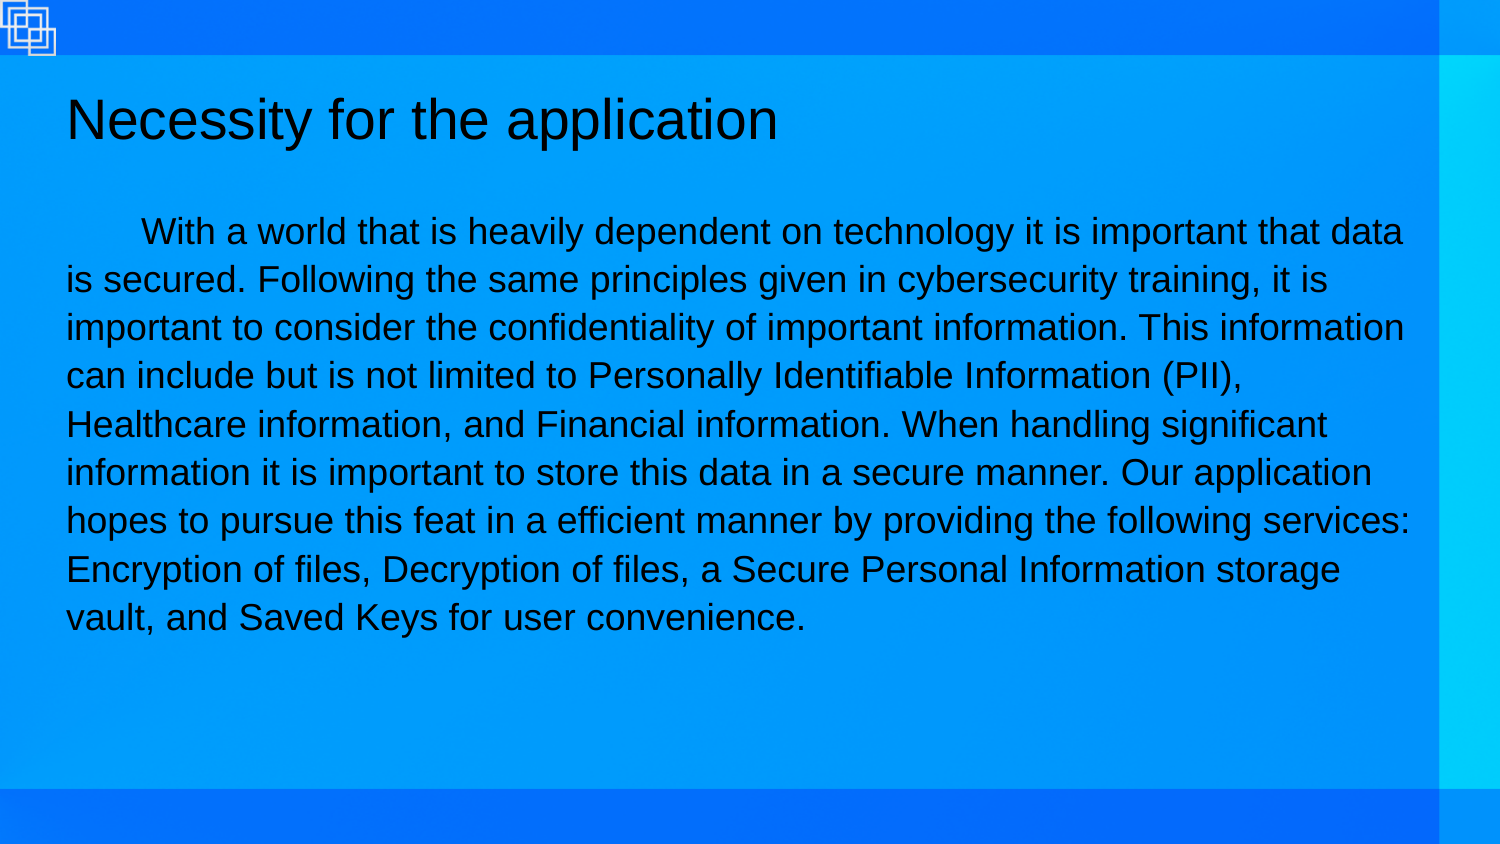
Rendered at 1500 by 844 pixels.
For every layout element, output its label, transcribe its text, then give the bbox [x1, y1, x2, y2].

title Necessity for the application [51, 72, 1449, 167]
list With a world that is heavily dependent on technology it is important that data is secured. Following the same principles given in cybersecurity training, it is important to consider the confidentiality of important information. This information can include but is not limited to Personally Identifiable Information (PII), Healthcare information, and Financial information. When handling significant information it is important to store this data in a secure manner. Our application hopes to pursue this feat in a efficient manner by providing the following services: Encryption of files, Decryption of files, a Secure Personal Information storage vault, and Saved Keys for user convenience. [51, 189, 1449, 750]
picture [0, 0, 1500, 844]
